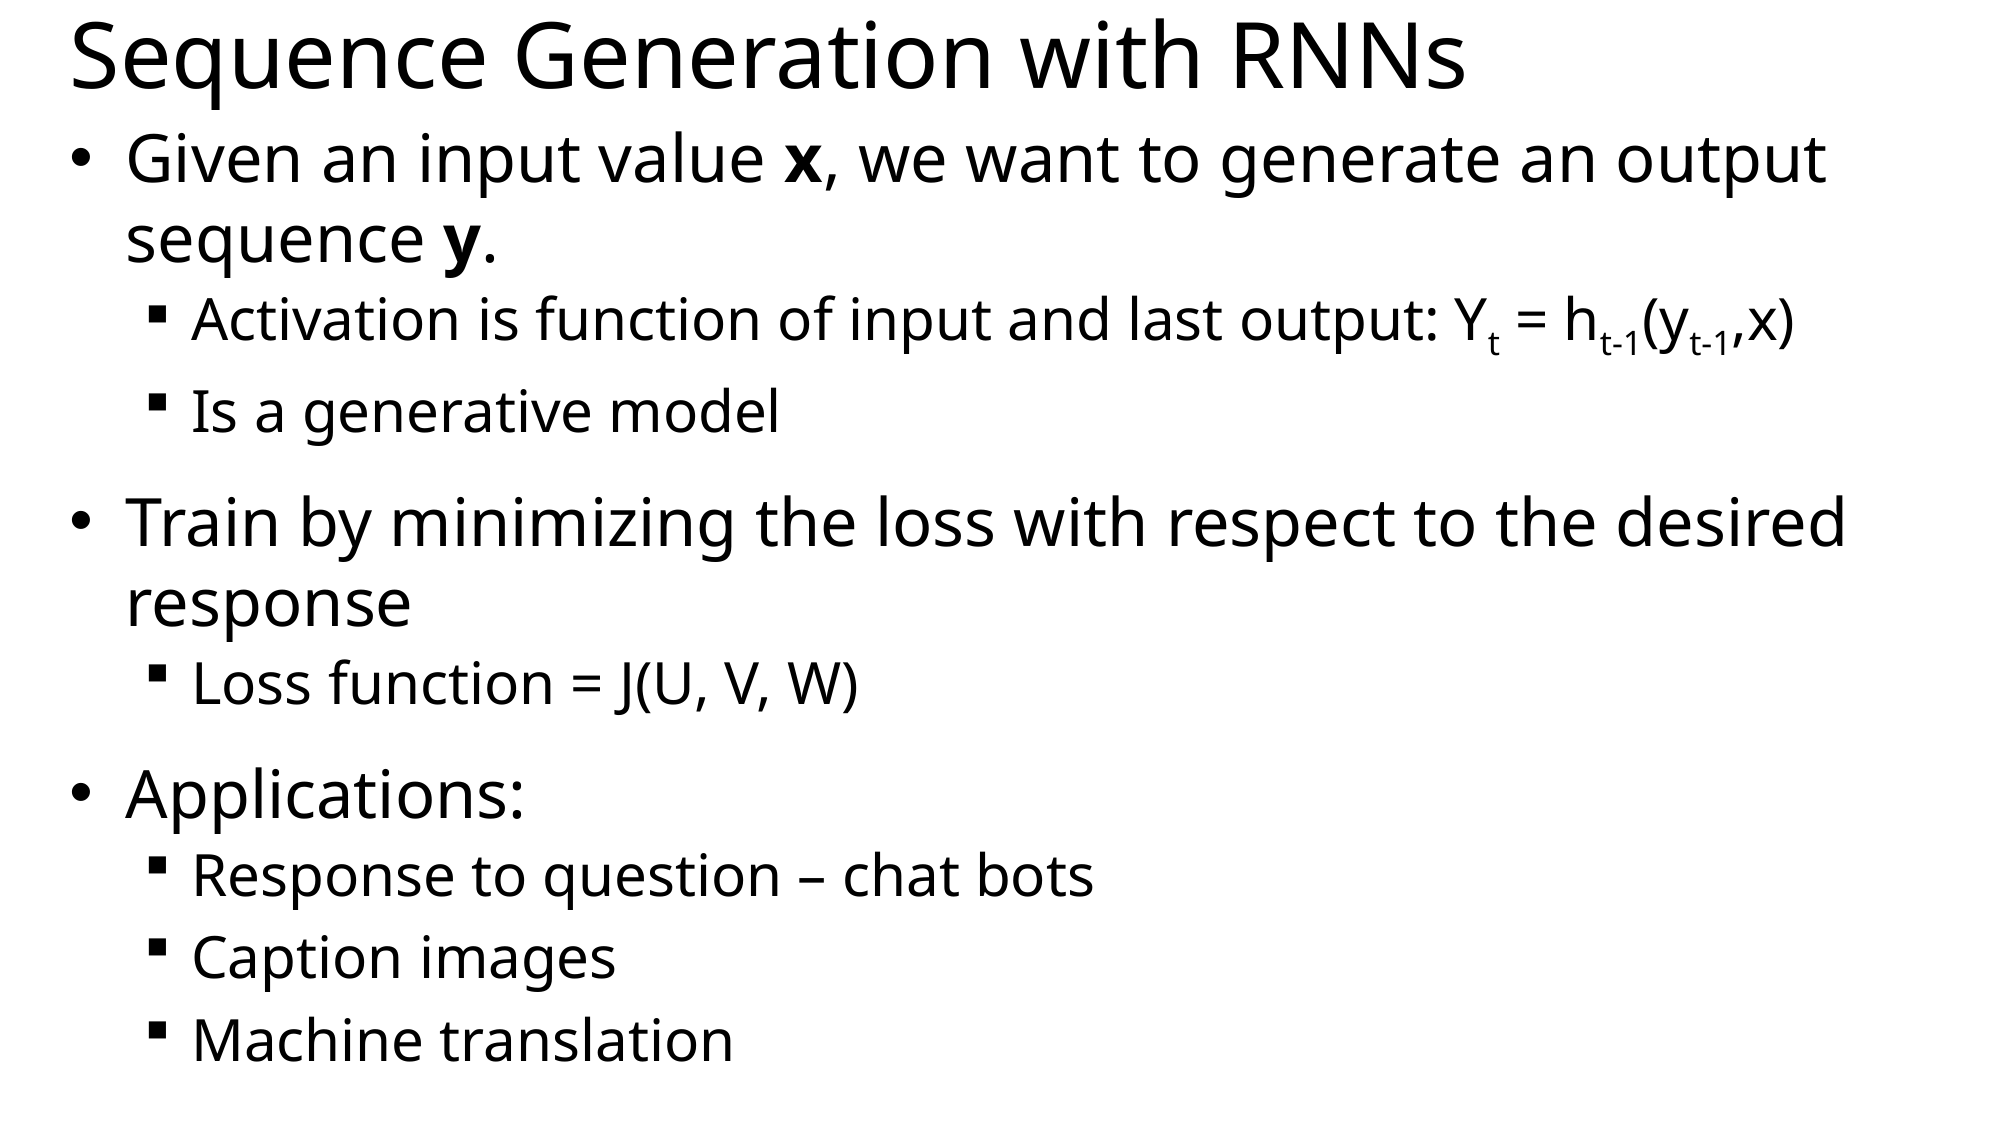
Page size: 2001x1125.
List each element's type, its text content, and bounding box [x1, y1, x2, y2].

list Given an input value x, we want to generate an output sequence y. Activation is function of input and last output: Yt = ht-1(yt-1,x) Is a generative model Train by minimizing the loss with respect to the desired response Loss function = J(U, V, W) Applications: Response to question – chat bots Caption images Machine translation [54, 108, 1946, 1125]
title Sequence Generation with RNNs [54, 11, 1946, 108]
